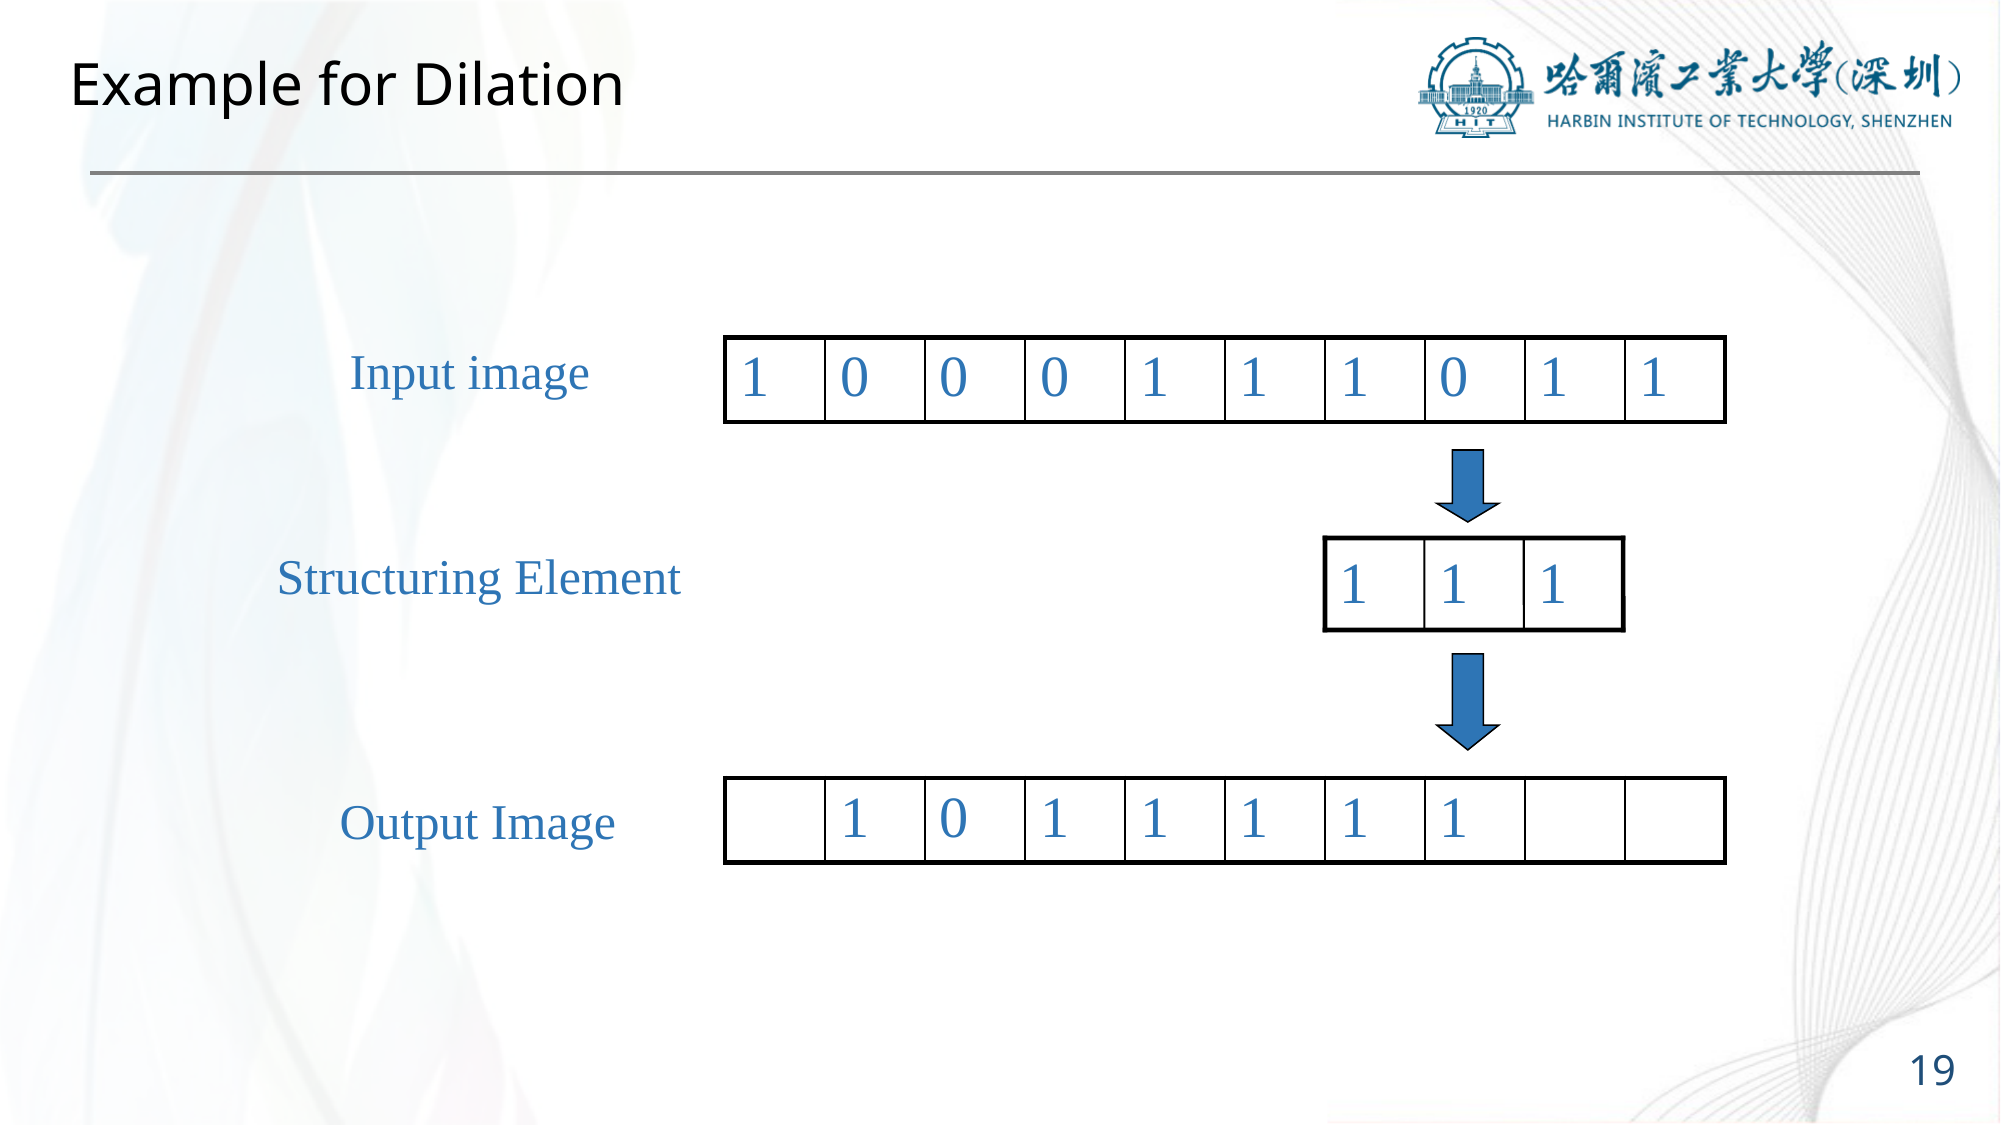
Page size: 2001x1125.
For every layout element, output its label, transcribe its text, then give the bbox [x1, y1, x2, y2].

table_header 1 [1126, 780, 1224, 860]
table_header 1 [1026, 780, 1124, 860]
text_box Input image [334, 331, 606, 407]
table_header 1 [1326, 340, 1424, 420]
table_header 1 [1426, 780, 1524, 860]
picture [0, 0, 2001, 1125]
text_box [1324, 449, 1624, 750]
table_header 1 [826, 780, 924, 860]
title Example for Dilation [54, 0, 1385, 174]
table_header [1526, 780, 1624, 860]
slide_number 19 [1521, 1042, 1972, 1103]
table_header 0 [1026, 340, 1124, 420]
table_header 1 [727, 340, 824, 420]
table_header 0 [1426, 340, 1524, 420]
table_header 0 [926, 340, 1024, 420]
text_box Output Image [324, 781, 632, 857]
table_header 1 [1126, 340, 1224, 420]
table_header [727, 780, 824, 860]
table_header [1626, 780, 1723, 860]
table_header 0 [926, 780, 1024, 860]
text_box Structuring Element [261, 537, 697, 613]
table_header 1 [1226, 780, 1324, 860]
table_header 1 [1526, 340, 1624, 420]
table_header 1 [1326, 780, 1424, 860]
table_header 0 [826, 340, 924, 420]
table_header 1 [1226, 340, 1324, 420]
table_header 1 [1626, 340, 1723, 420]
